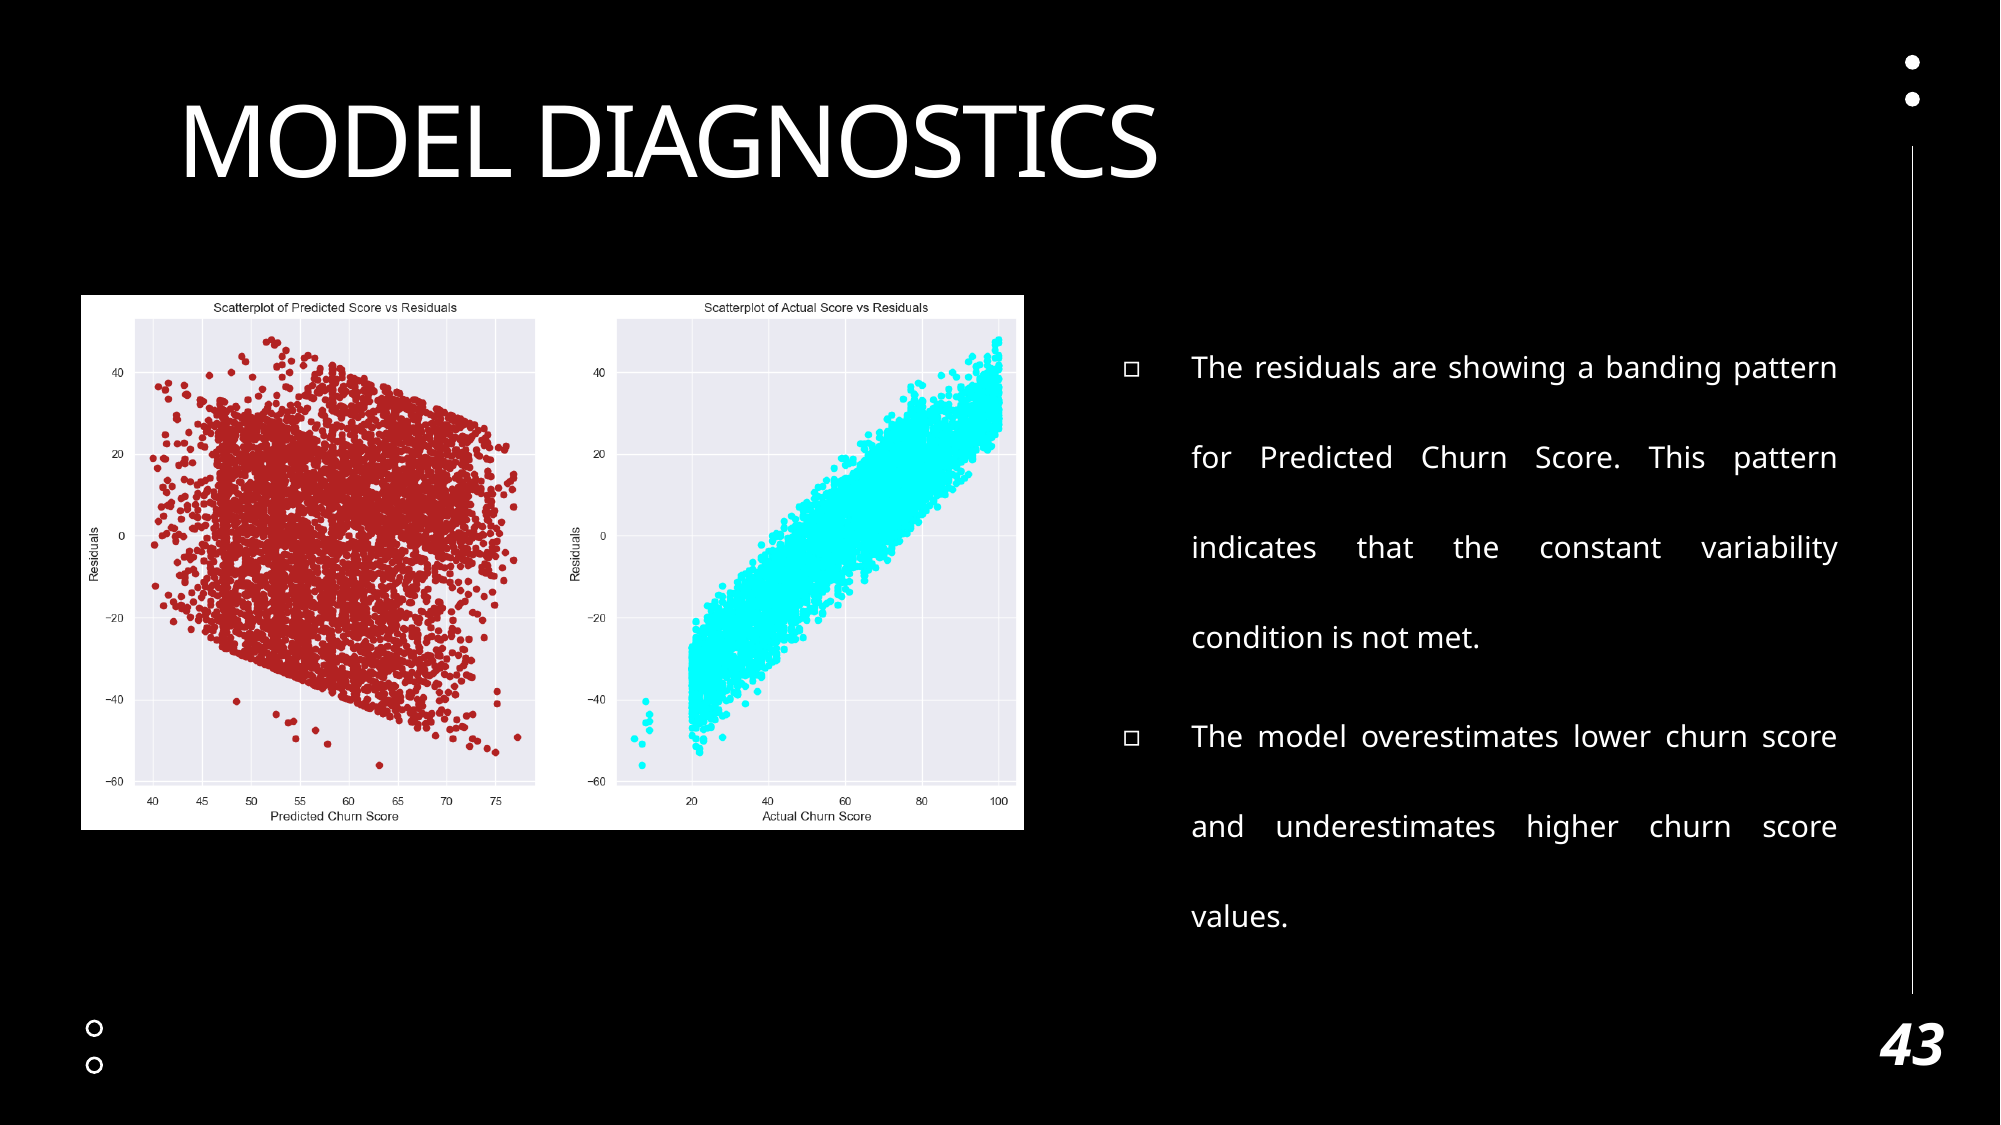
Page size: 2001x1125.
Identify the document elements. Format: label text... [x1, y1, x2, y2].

title MODEL DIAGNOSTICS [176, 91, 1235, 210]
slide_number 43 [1853, 1024, 1972, 1070]
text_box The residuals are showing a banding pattern for Predicted Churn Score. This pattern indicates that the constant variability condition is not met. The model overestimates lower churn score and underestimates higher churn score values. [1106, 279, 1854, 957]
picture [81, 295, 1024, 830]
